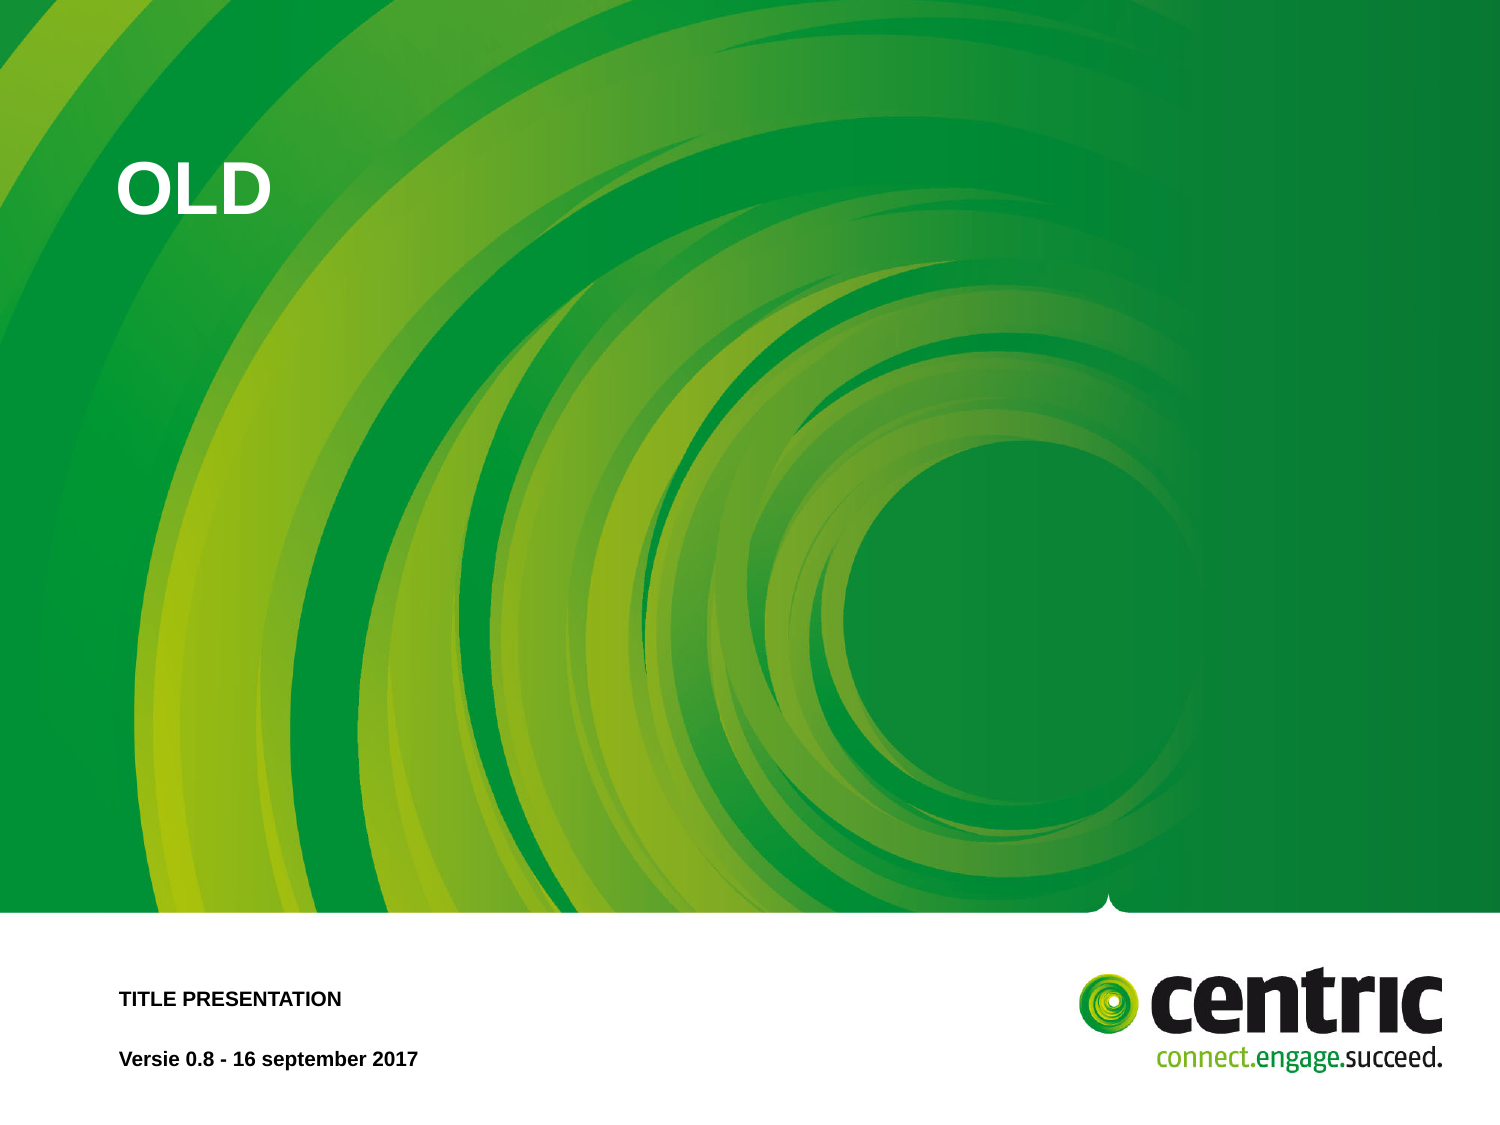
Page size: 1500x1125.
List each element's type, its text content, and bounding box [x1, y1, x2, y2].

title Old [100, 106, 1376, 348]
footer TITLE PRESENTATION [104, 959, 454, 1037]
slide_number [104, 1040, 455, 1075]
picture [0, 0, 1500, 1125]
